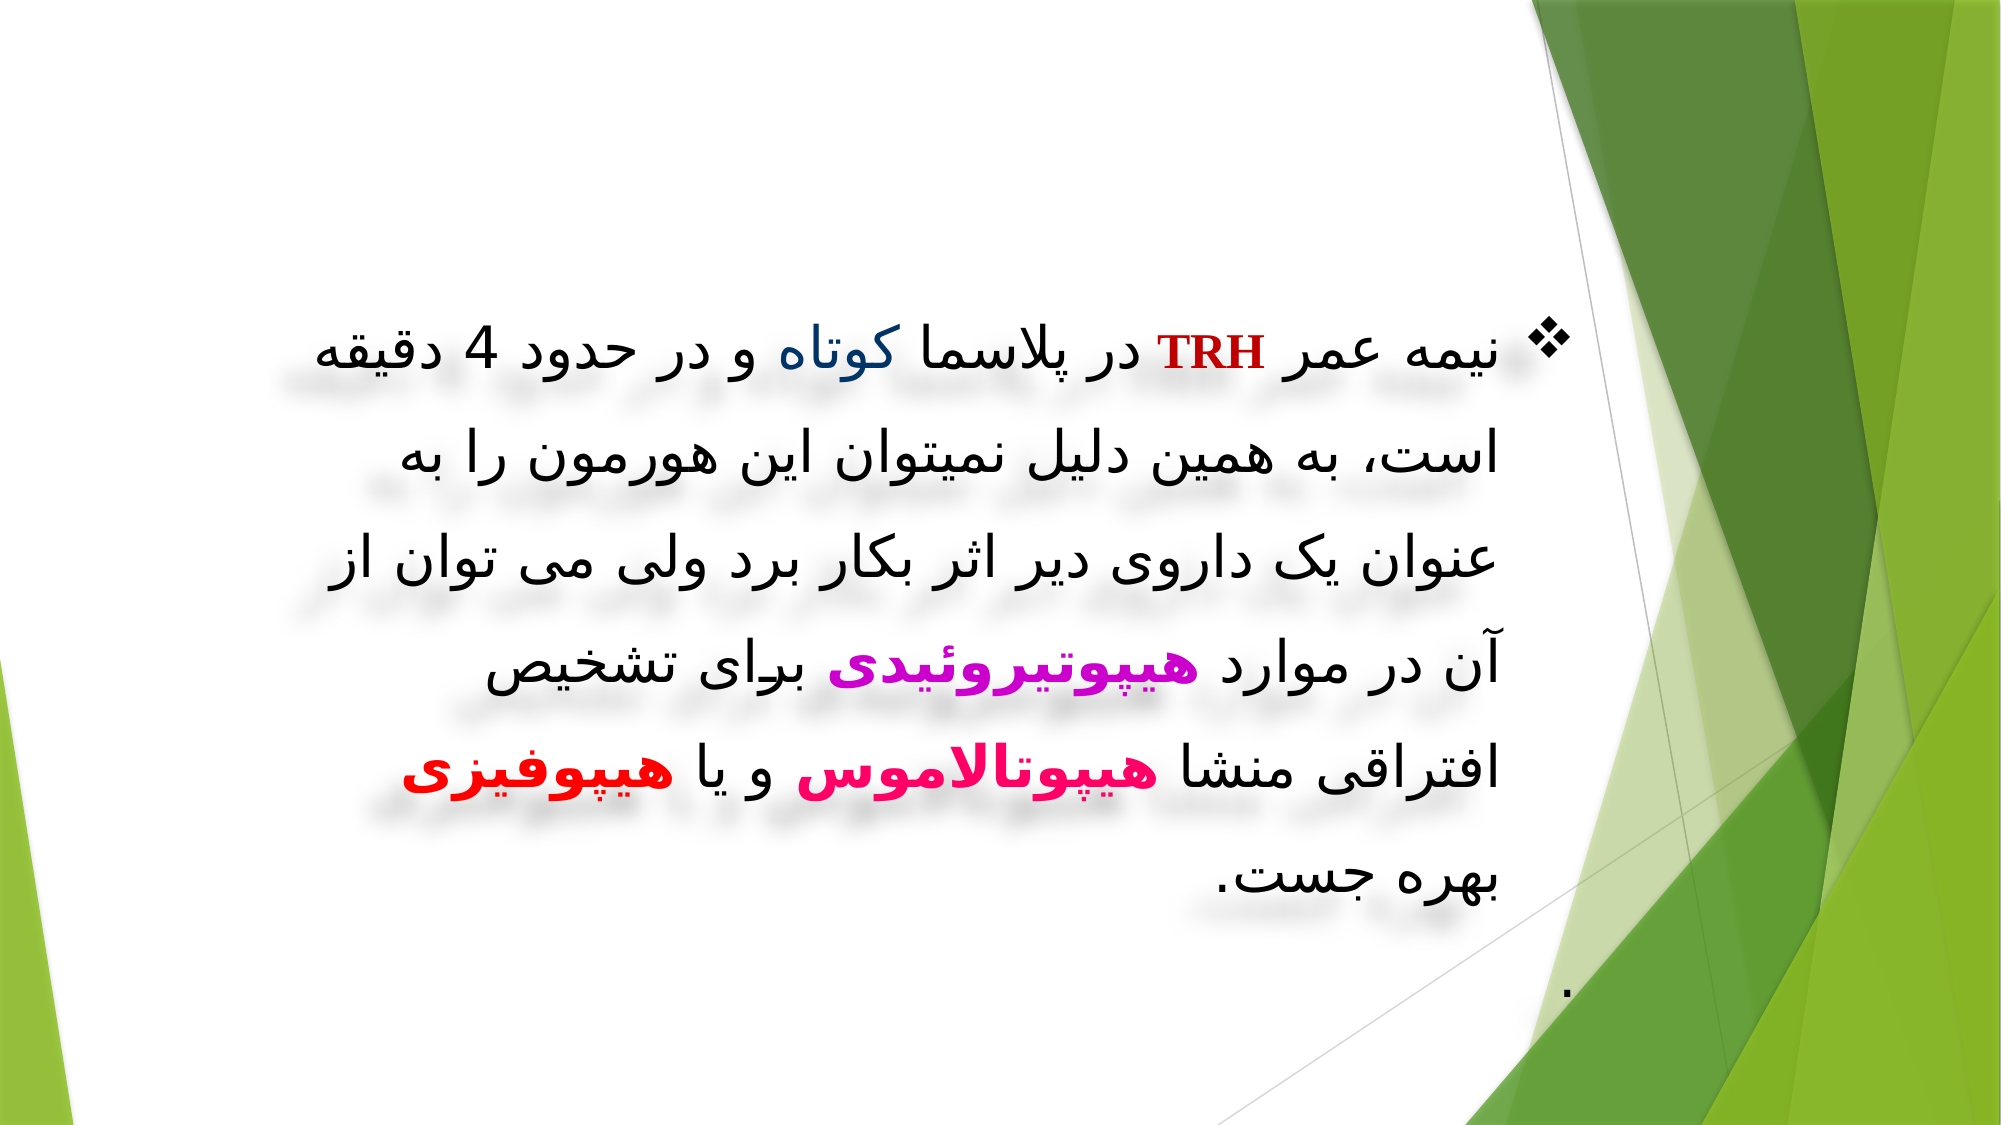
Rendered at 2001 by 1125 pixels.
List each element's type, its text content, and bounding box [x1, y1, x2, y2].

text_box نیمه عمر TRH در پلاسما کوتاه و در حدود 4 دقیقه است، به همین دلیل نمیتوان این هورمون را به عنوان یک داروی دیر اثر بکار برد ولی می توان از آن در موارد هیپوتیروئیدی برای تشخیص افتراقی منشا هیپوتالاموس و یا هیپوفیزی بهره جست. . [280, 267, 1592, 1017]
